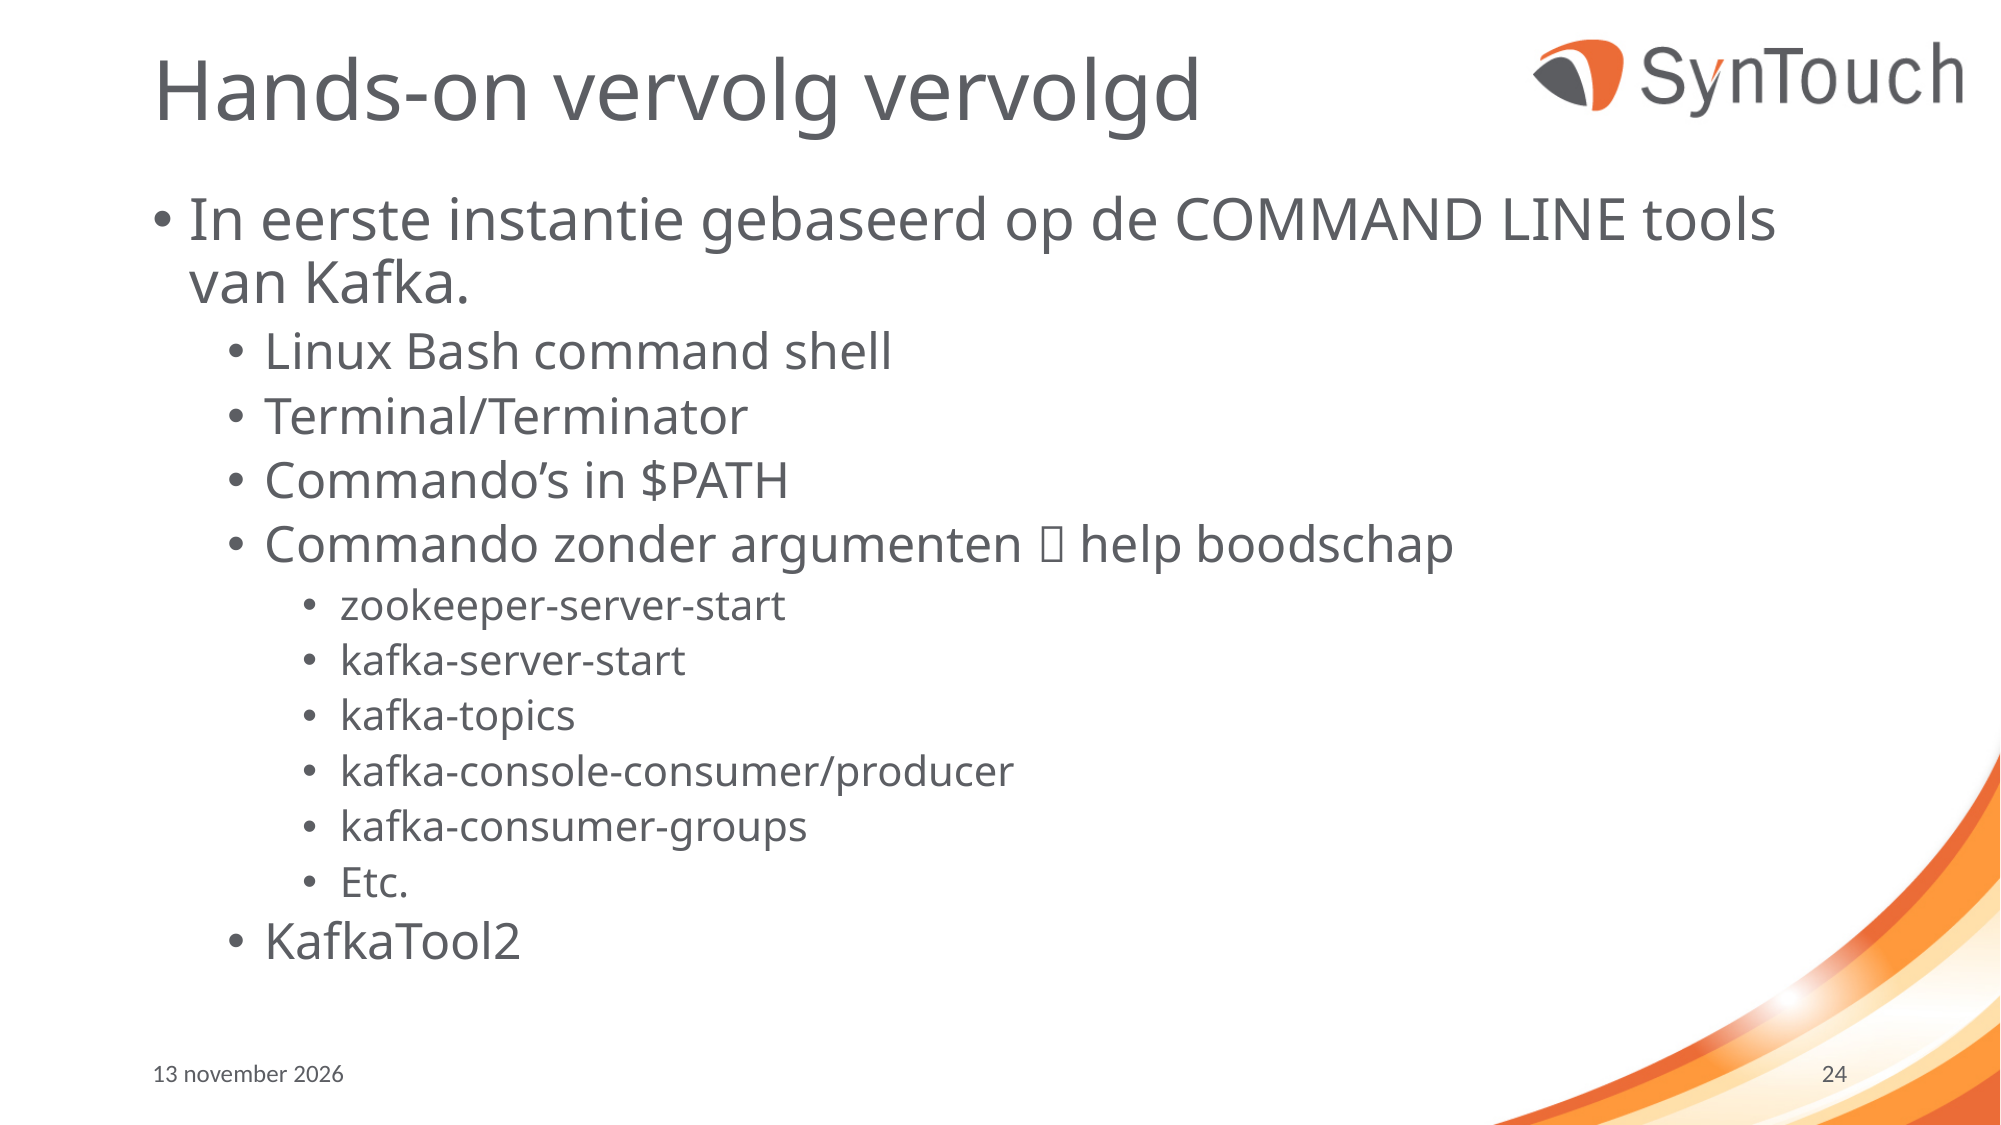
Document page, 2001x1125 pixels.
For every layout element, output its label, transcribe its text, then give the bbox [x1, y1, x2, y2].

slide_number september ’19 [137, 1042, 588, 1103]
title Hands-on vervolg vervolgd [137, 23, 1527, 163]
picture [0, 0, 2001, 1125]
list In eerste instantie gebaseerd op de COMMAND LINE tools van Kafka. Linux Bash command shell Terminal/Terminator Commando’s in $PATH Commando zonder argumenten  help boodschap zookeeper-server-start kafka-server-start kafka-topics kafka-console-consumer/producer kafka-consumer-groups Etc. KafkaTool2 [137, 182, 1863, 1014]
slide_number 24 [1412, 1042, 1863, 1103]
